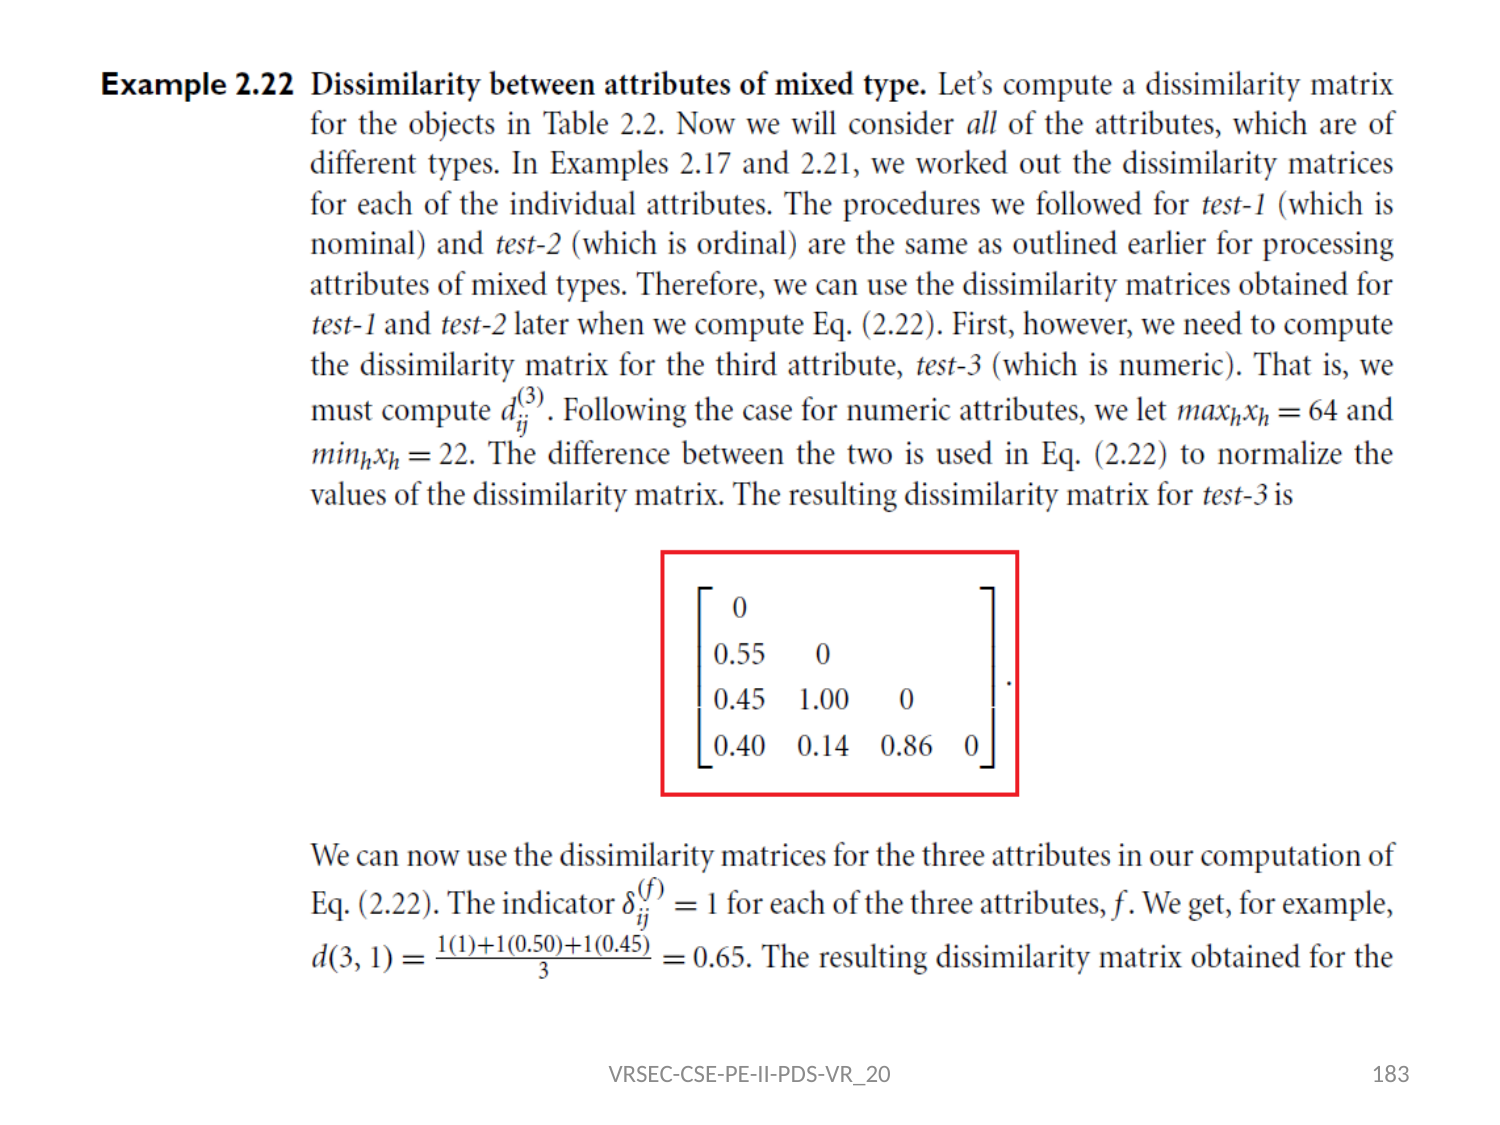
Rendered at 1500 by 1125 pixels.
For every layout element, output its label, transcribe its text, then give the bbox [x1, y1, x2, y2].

footer VRSEC-CSE-PE-II-PDS-VR_20 [512, 1042, 988, 1103]
picture [76, 30, 1424, 1024]
slide_number 183 [1074, 1042, 1425, 1103]
